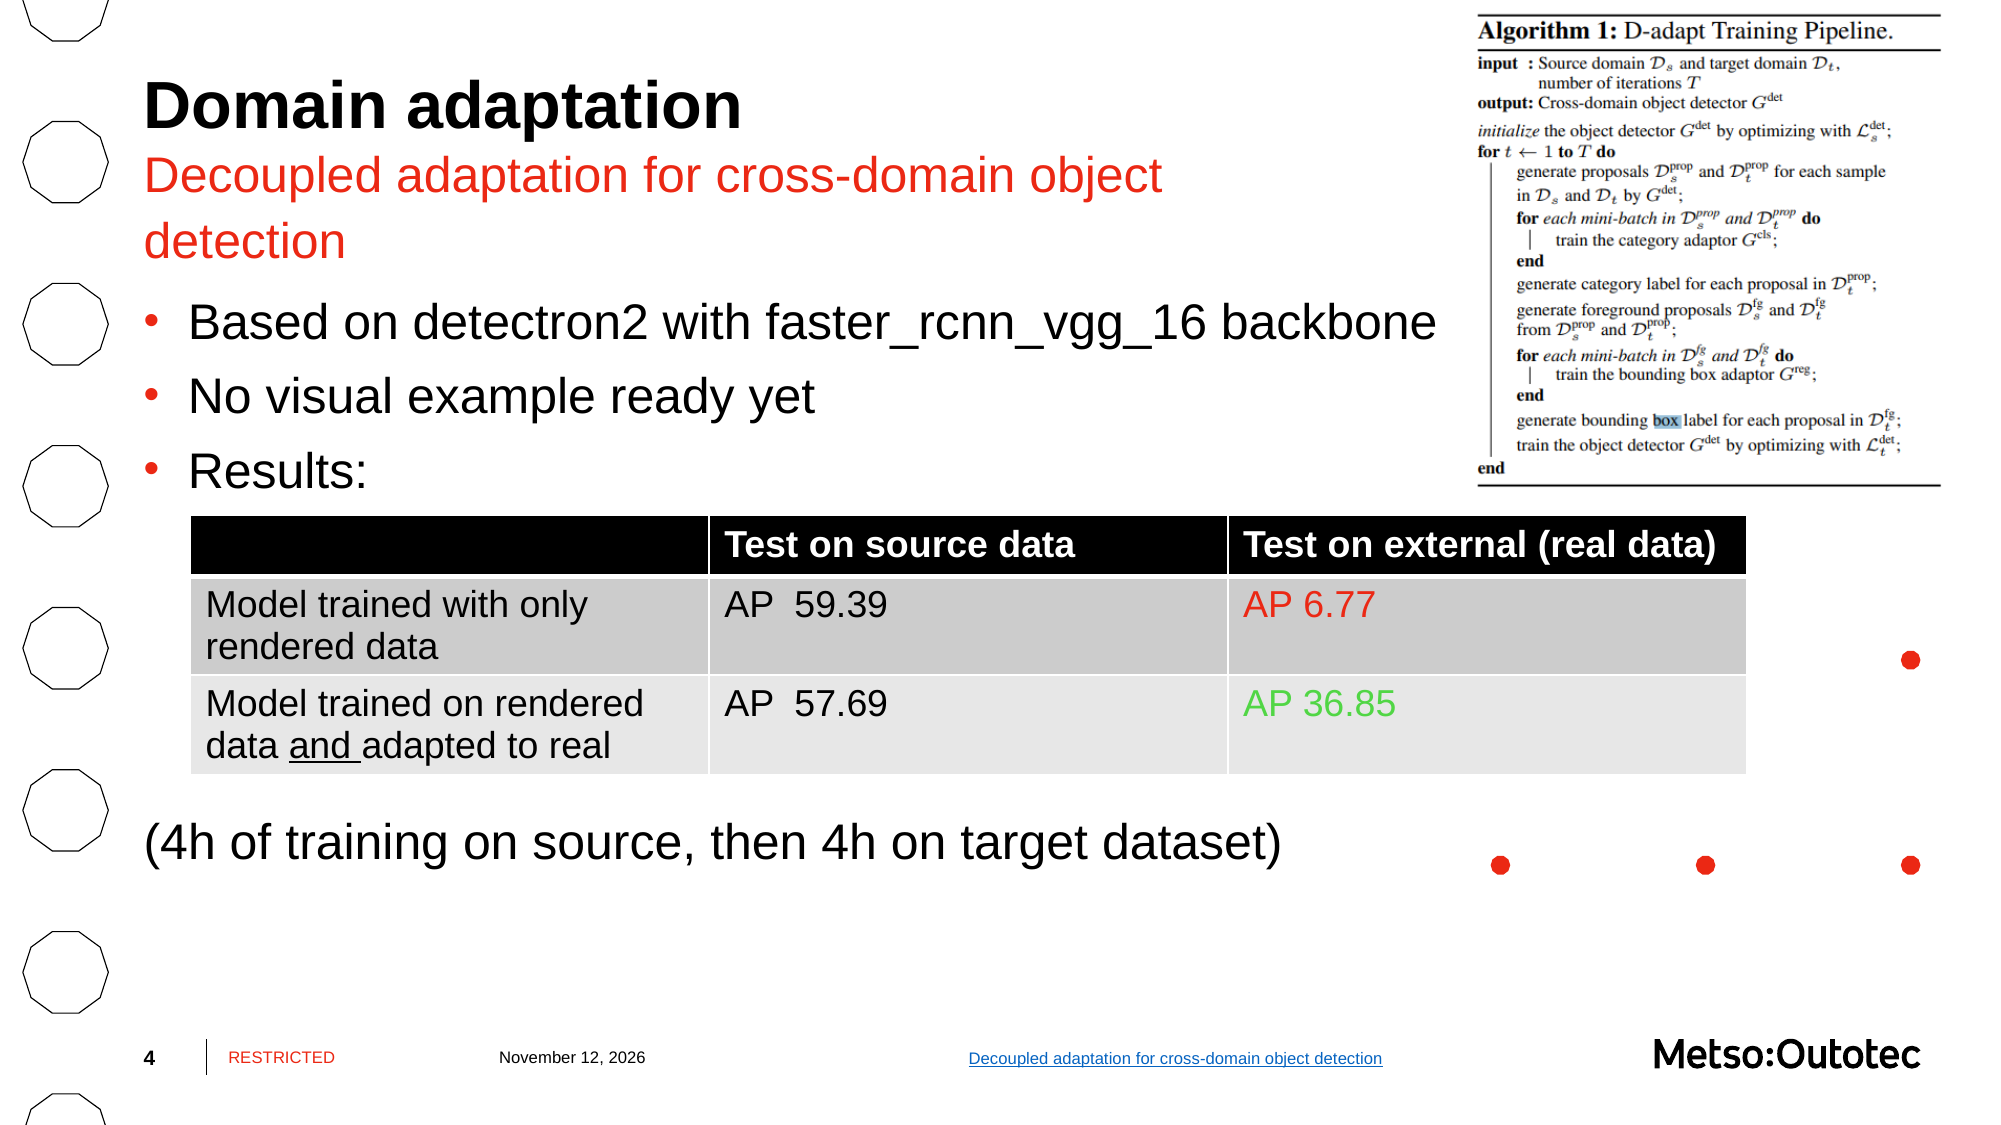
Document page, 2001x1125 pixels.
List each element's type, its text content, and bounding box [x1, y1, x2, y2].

table_cell AP 59.39 [710, 579, 1227, 674]
table_header Test on external (real data) [1229, 516, 1746, 574]
list Based on detectron2 with faster_rcnn_vgg_16 backbone No visual example ready yet Results: (4h of training on source, then 4h on target dataset) [143, 283, 1794, 989]
footer RESTRICTED [228, 1039, 486, 1075]
list Decoupled adaptation for cross-domain object detection [968, 1039, 1560, 1075]
table_cell Model trained with only rendered data [191, 579, 708, 674]
picture [1474, 0, 1942, 511]
table_cell AP 36.85 [1229, 676, 1746, 774]
table_cell Model trained on rendered data and adapted to real [191, 676, 708, 774]
slide_number 4 [143, 1039, 207, 1075]
table_cell AP 6.77 [1229, 579, 1746, 674]
table_header Test on source data [710, 516, 1227, 574]
title Domain adaptation [143, 70, 1266, 136]
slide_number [499, 1039, 913, 1075]
table_header [191, 516, 708, 574]
table_cell AP 57.69 [710, 676, 1227, 774]
subtitle Decoupled adaptation for cross-domain object detection [143, 136, 1266, 263]
